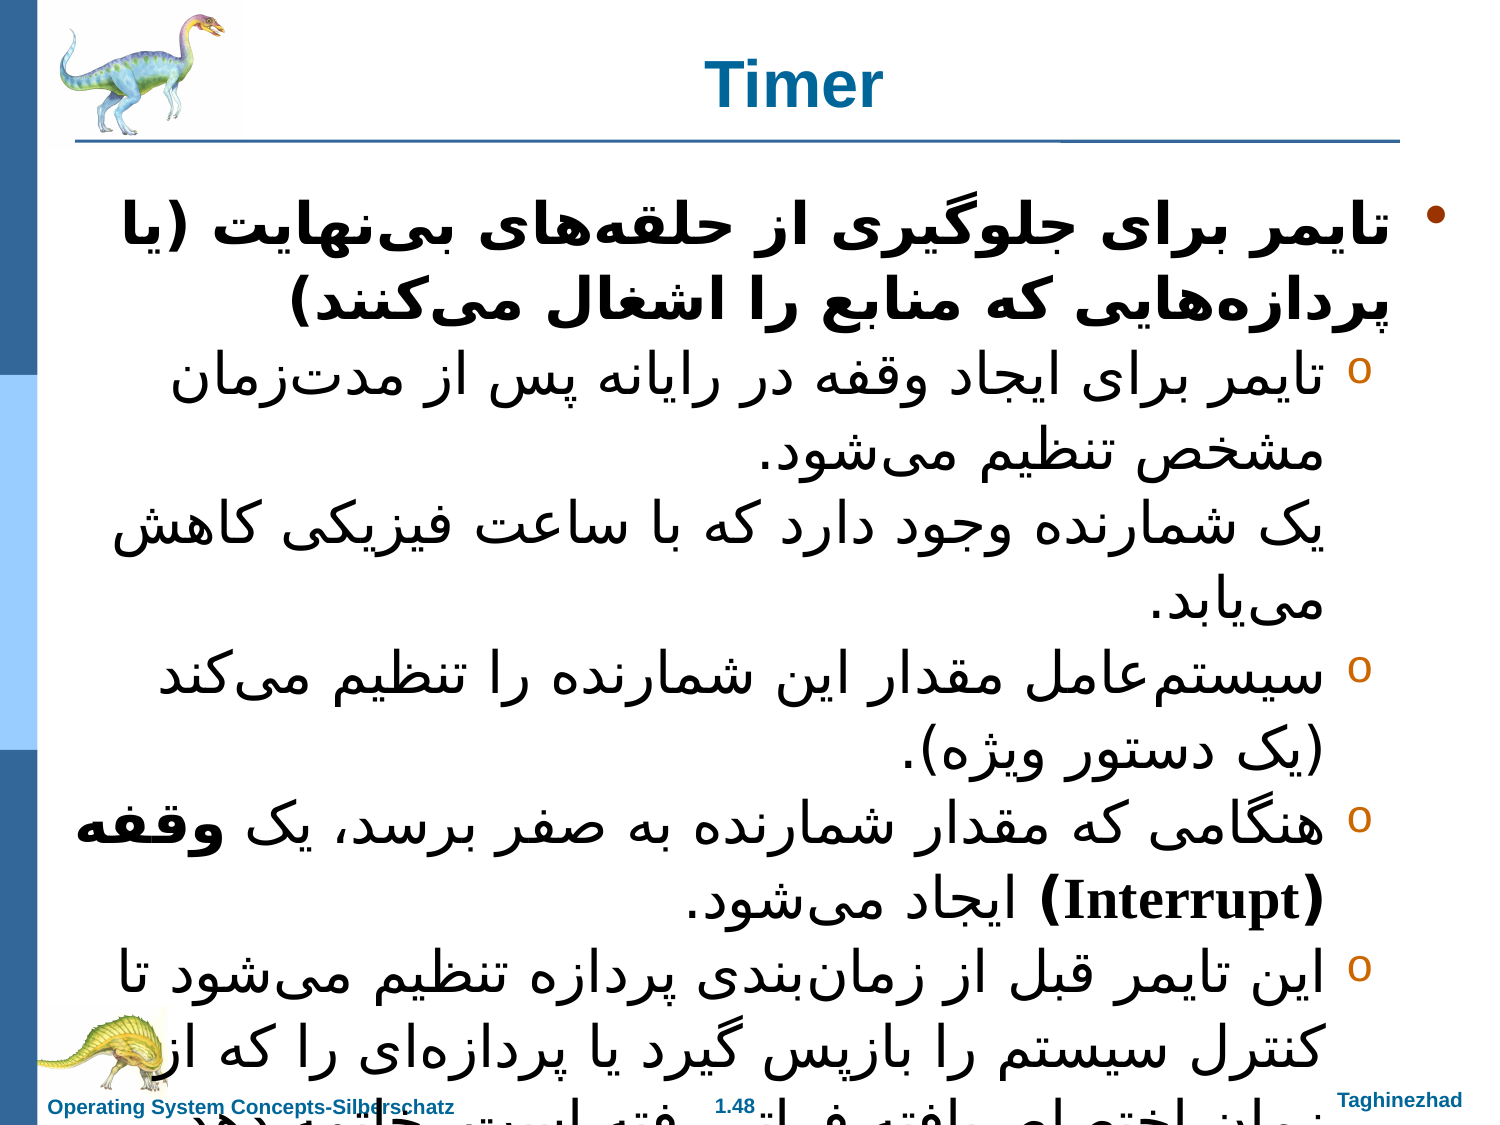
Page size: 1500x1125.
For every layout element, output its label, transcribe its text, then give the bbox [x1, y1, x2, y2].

picture [46, 0, 243, 149]
list تایمر برای جلوگیری از حلقه‌های بی‌نهایت (یا پردازه‌هایی که منابع را اشغال می‌کنند) تایمر برای ایجاد وقفه در رایانه پس از مدت‌زمان مشخص تنظیم می‌شود. یک شمارنده وجود دارد که با ساعت فیزیکی کاهش می‌یابد. سیستم‌عامل مقدار این شمارنده را تنظیم می‌کند (یک دستور ویژه). هنگامی که مقدار شمارنده به صفر برسد، یک وقفه (Interrupt) ایجاد می‌شود. این تایمر قبل از زمان‌بندی پردازه تنظیم می‌شود تا کنترل سیستم را بازپس گیرد یا پردازه‌ای را که از زمان اختصاص‌یافته فراتر رفته است، خاتمه دهد. [51, 173, 1464, 1021]
picture [38, 1006, 168, 1099]
title Timer [144, 22, 1445, 129]
